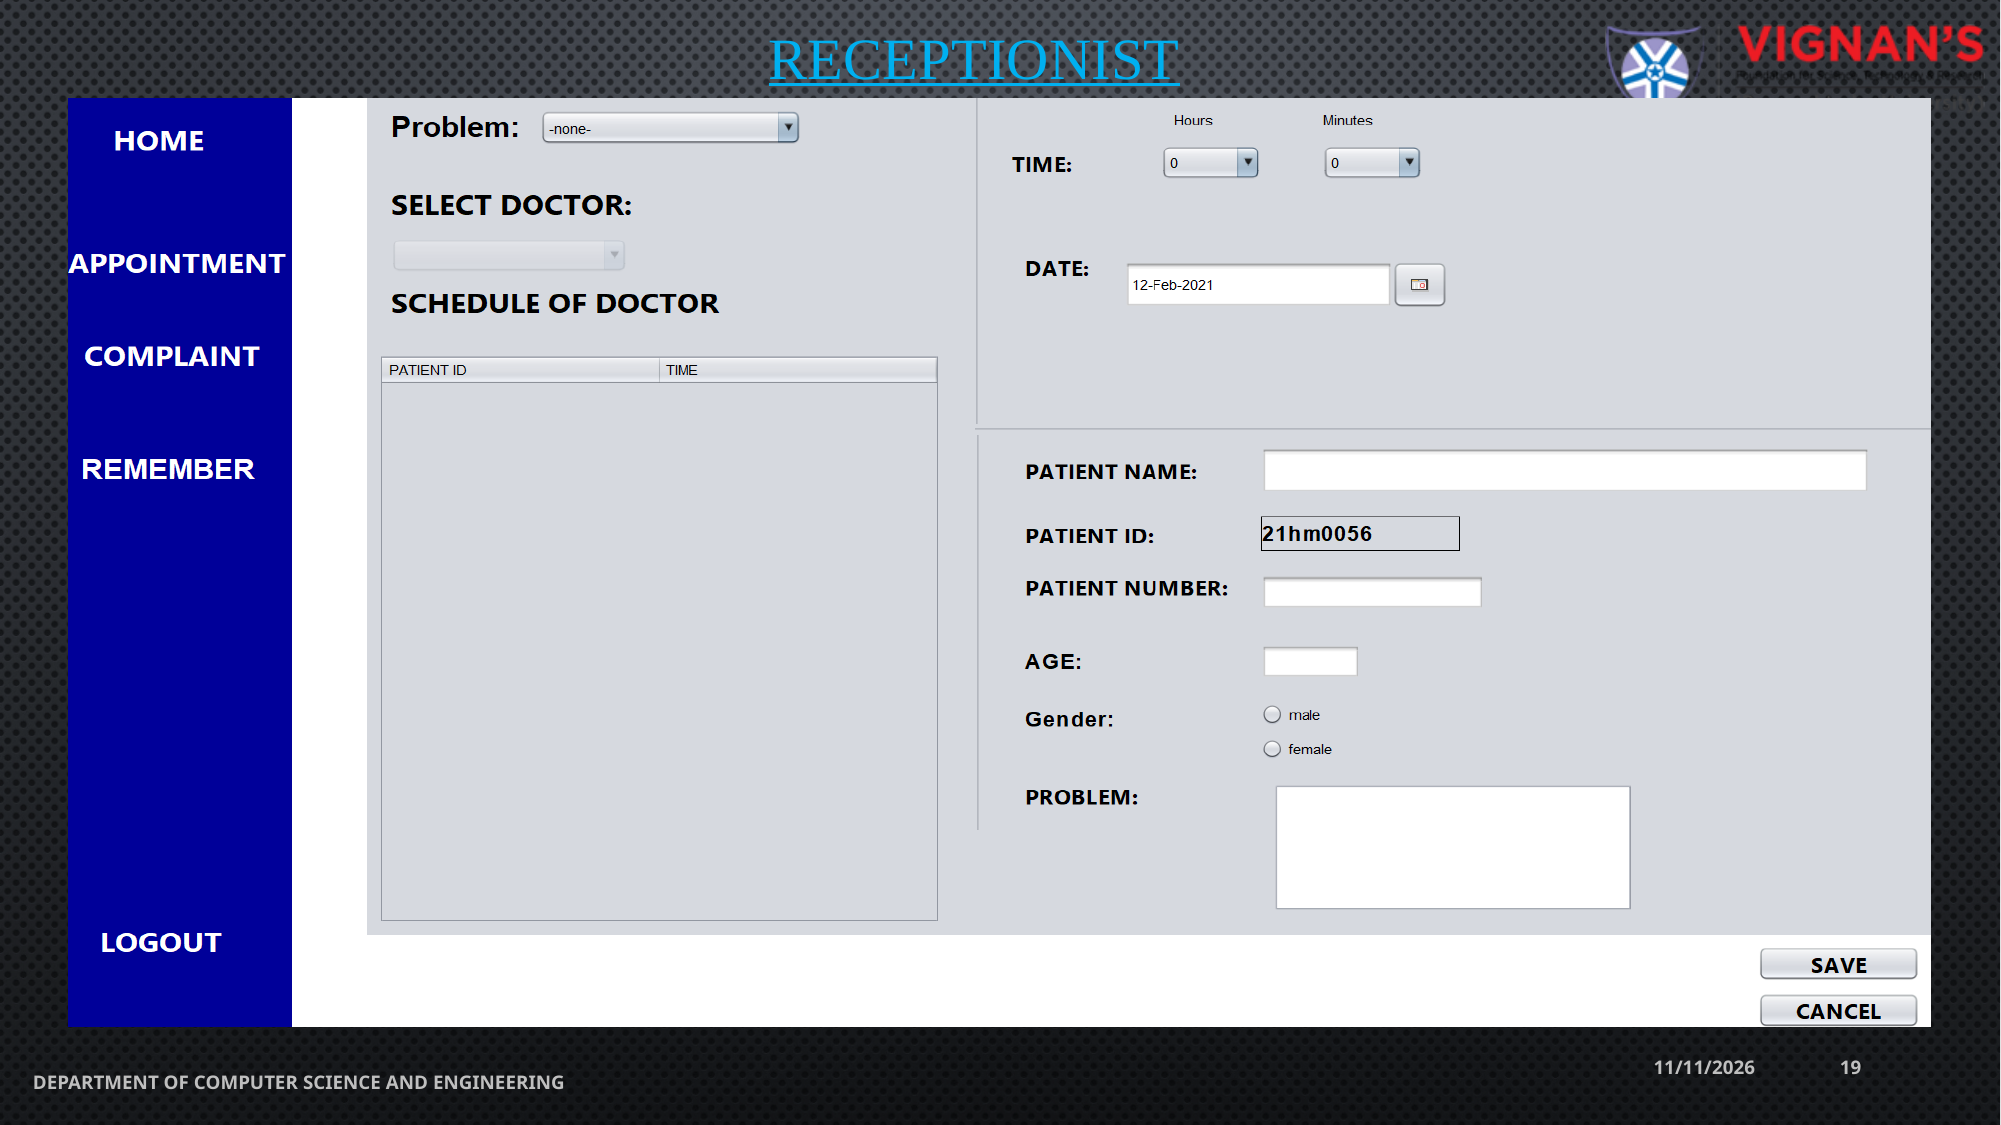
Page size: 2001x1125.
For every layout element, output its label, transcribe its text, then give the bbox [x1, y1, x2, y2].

text_box receptionist [18, 13, 1931, 99]
text_box DEPARTMENT OF COMPUTER SCIENCE AND ENGINEERING [18, 1052, 1256, 1112]
text_box 19 [1785, 1039, 1877, 1099]
picture [0, 0, 2001, 1125]
text_box 26-05-2022 [1507, 1039, 1770, 1099]
